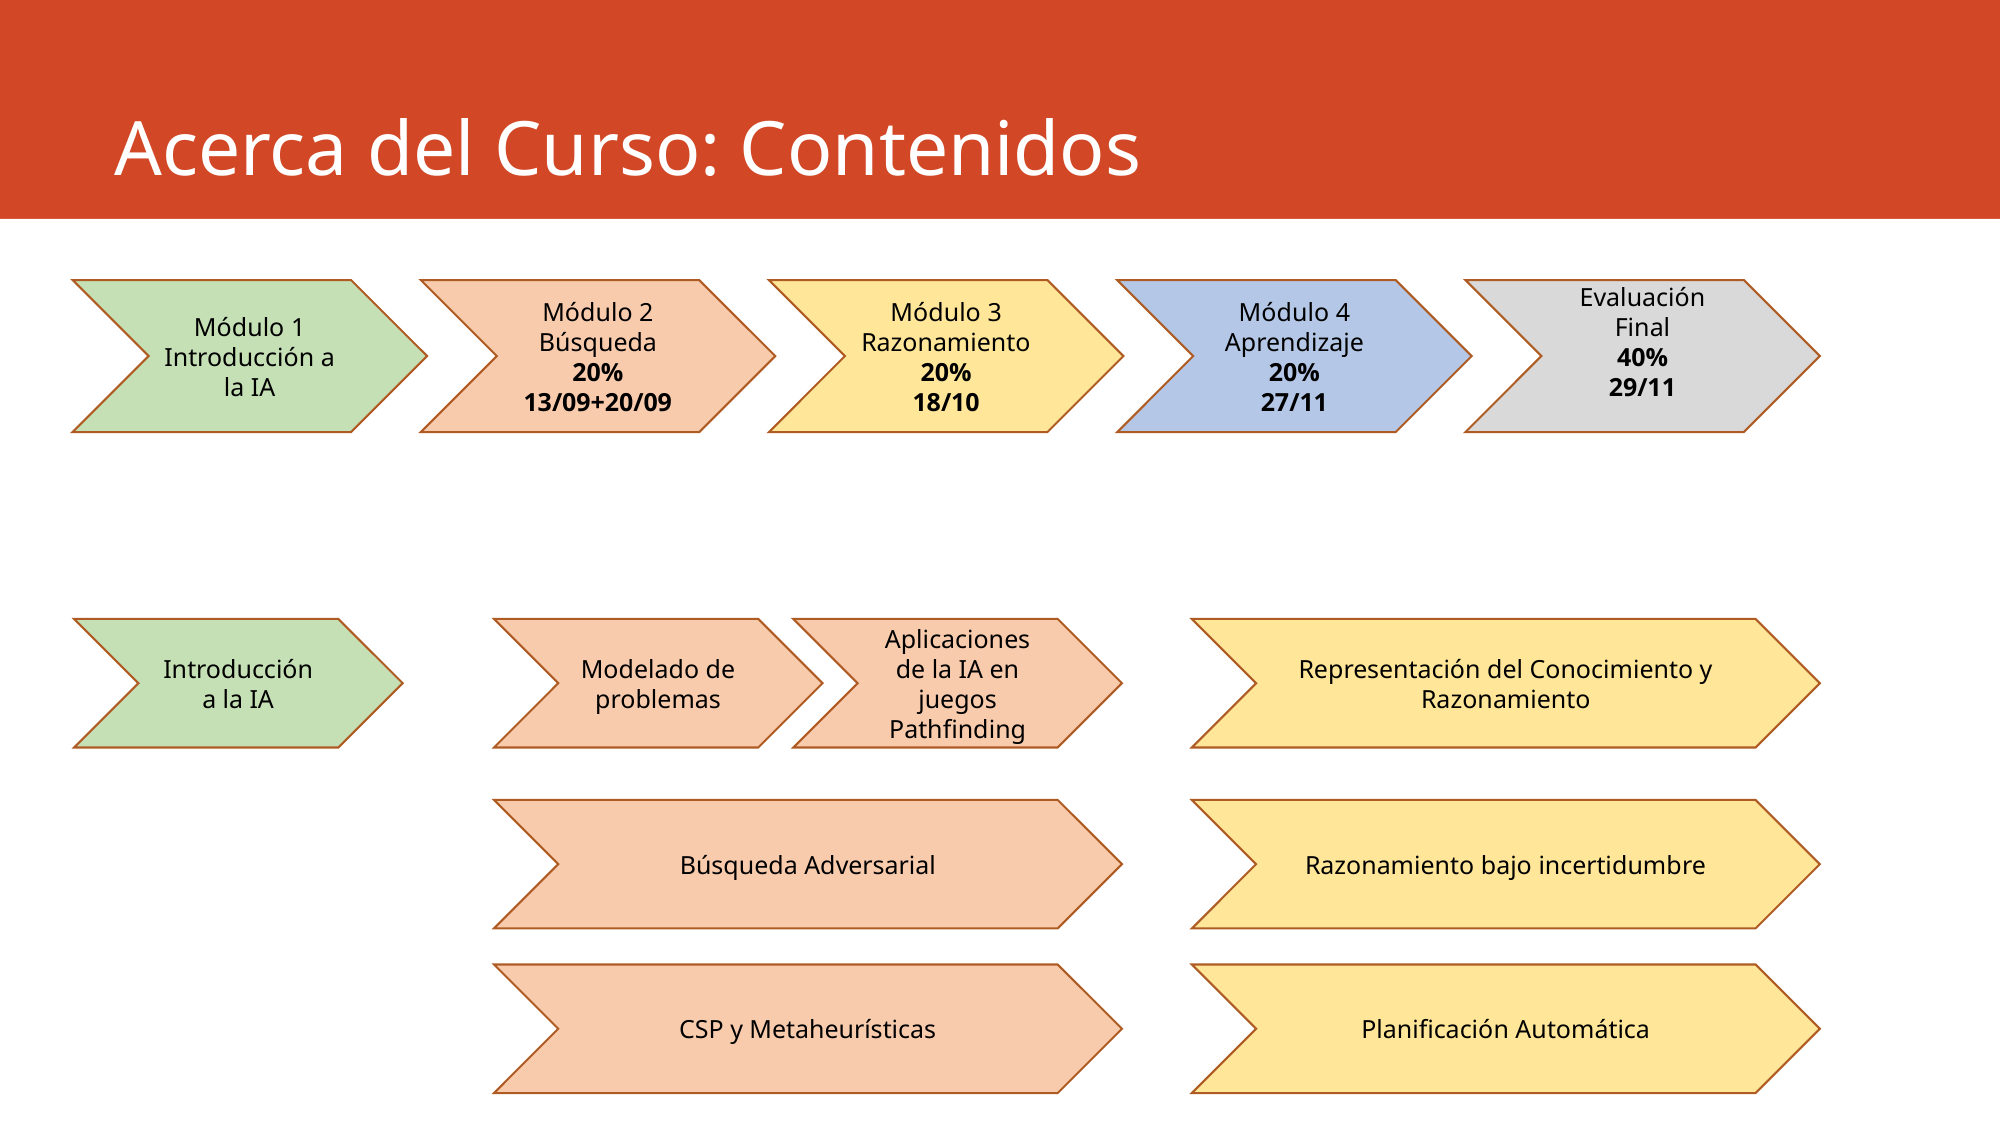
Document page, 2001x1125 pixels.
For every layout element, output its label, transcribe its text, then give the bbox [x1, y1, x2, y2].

text_box Módulo 3 Razonamiento 20% 18/10 [766, 279, 1125, 434]
text_box Búsqueda Adversarial [491, 798, 1124, 930]
text_box Módulo 4 Aprendizaje 20% 27/11 [1114, 279, 1474, 434]
text_box Aplicaciones de la IA en juegos Pathfinding [790, 617, 1124, 749]
text_box Evaluación Final 40% 29/11 [1462, 279, 1822, 434]
text_box Representación del Conocimiento y Razonamiento [1189, 617, 1822, 749]
text_box Planificación Automática [1189, 963, 1822, 1095]
text_box Módulo 1 Introducción a la IA [70, 279, 429, 434]
text_box Módulo 2 Búsqueda 20% 13/09+20/09 [418, 279, 777, 434]
text_box Modelado de problemas [491, 617, 825, 749]
text_box Introducción a la IA [71, 617, 405, 749]
text_box Razonamiento bajo incertidumbre [1189, 798, 1822, 930]
text_box CSP y Metaheurísticas [491, 963, 1124, 1095]
title Acerca del Curso: Contenidos [99, 0, 1863, 199]
